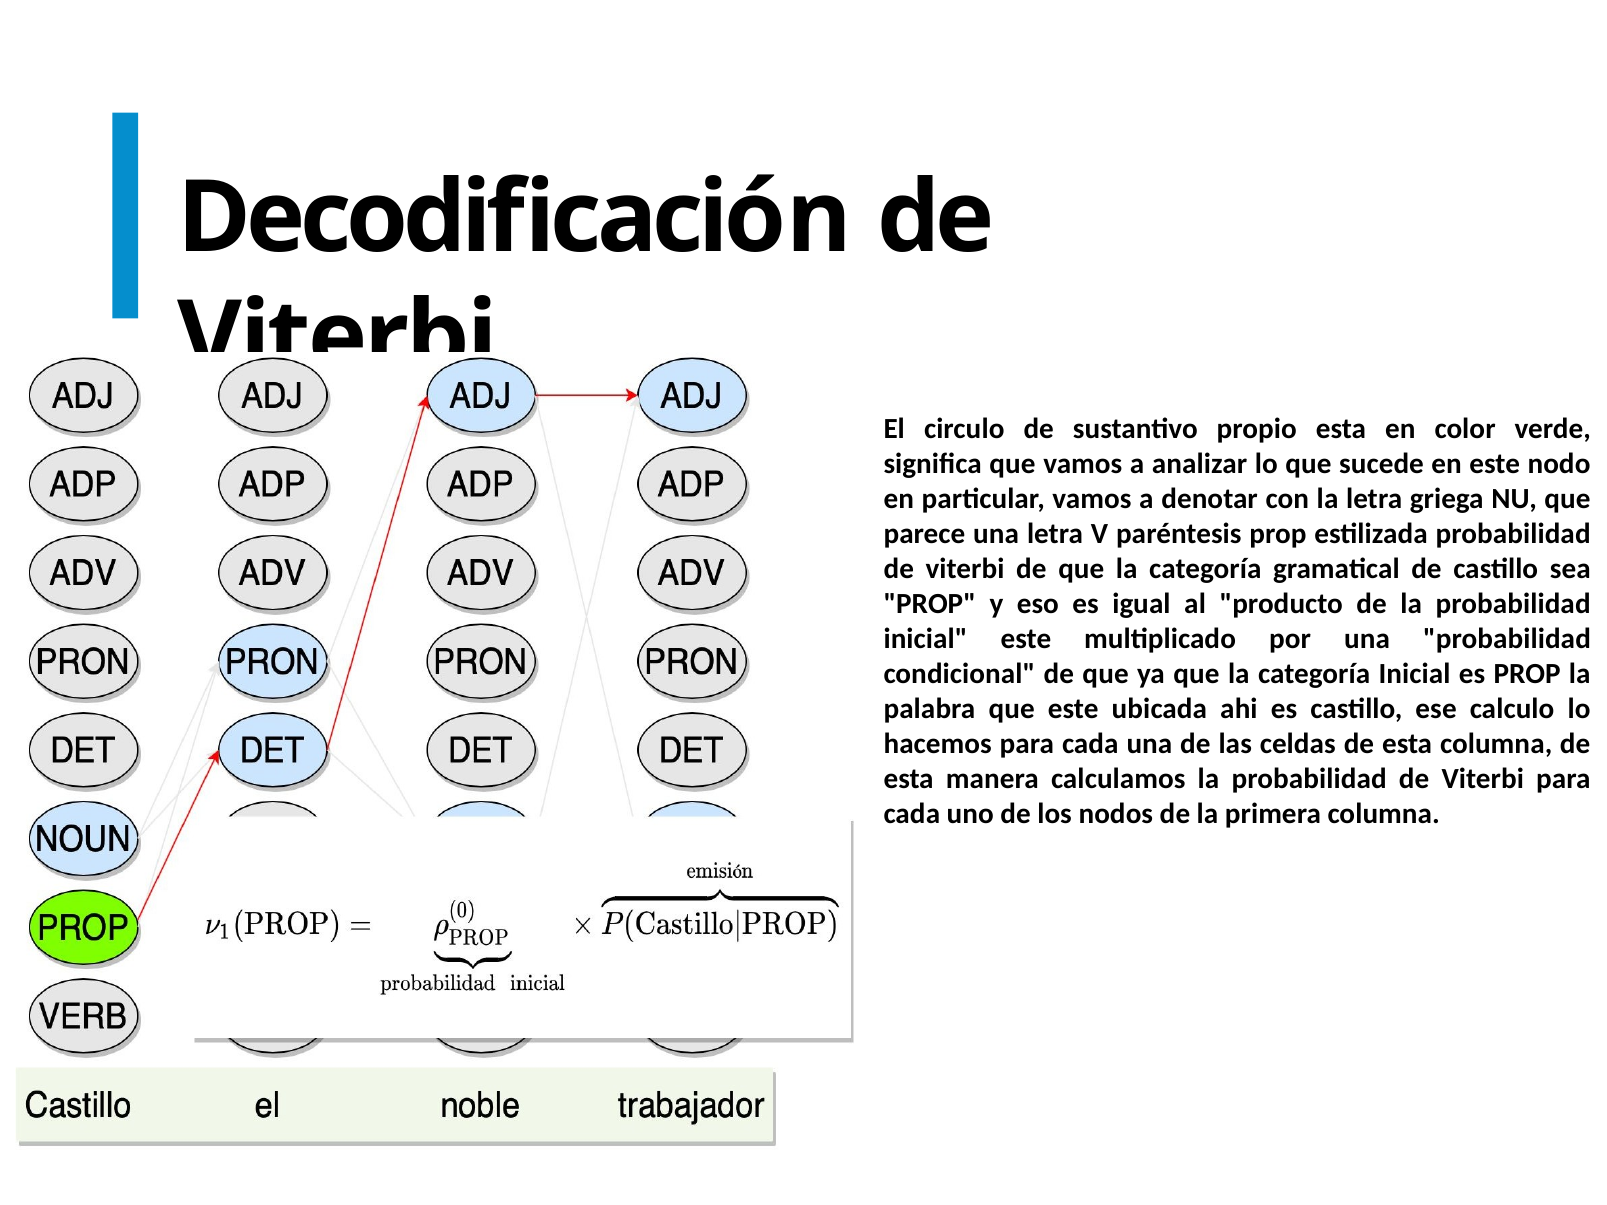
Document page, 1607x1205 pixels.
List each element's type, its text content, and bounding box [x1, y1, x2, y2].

text_box El circulo de sustantivo propio esta en color verde, significa que vamos a analizar lo que sucede en este nodo en particular, vamos a denotar con la letra griega NU, que parece una letra V paréntesis prop estilizada probabilidad de viterbi de que la categoría gramatical de castillo sea "PROP" y eso es igual al "producto de la probabilidad inicial" este multiplicado por una "probabilidad condicional" de que ya que la categoría Inicial es PROP la palabra que este ubicada ahi es castillo, ese calculo lo hacemos para cada una de las celdas de esta columna, de esta manera calculamos la probabilidad de Viterbi para cada uno de los nodos de la primera columna. [868, 402, 1607, 837]
title Decodiﬁcación de Viterbi [175, 149, 1309, 392]
picture [15, 351, 854, 1150]
